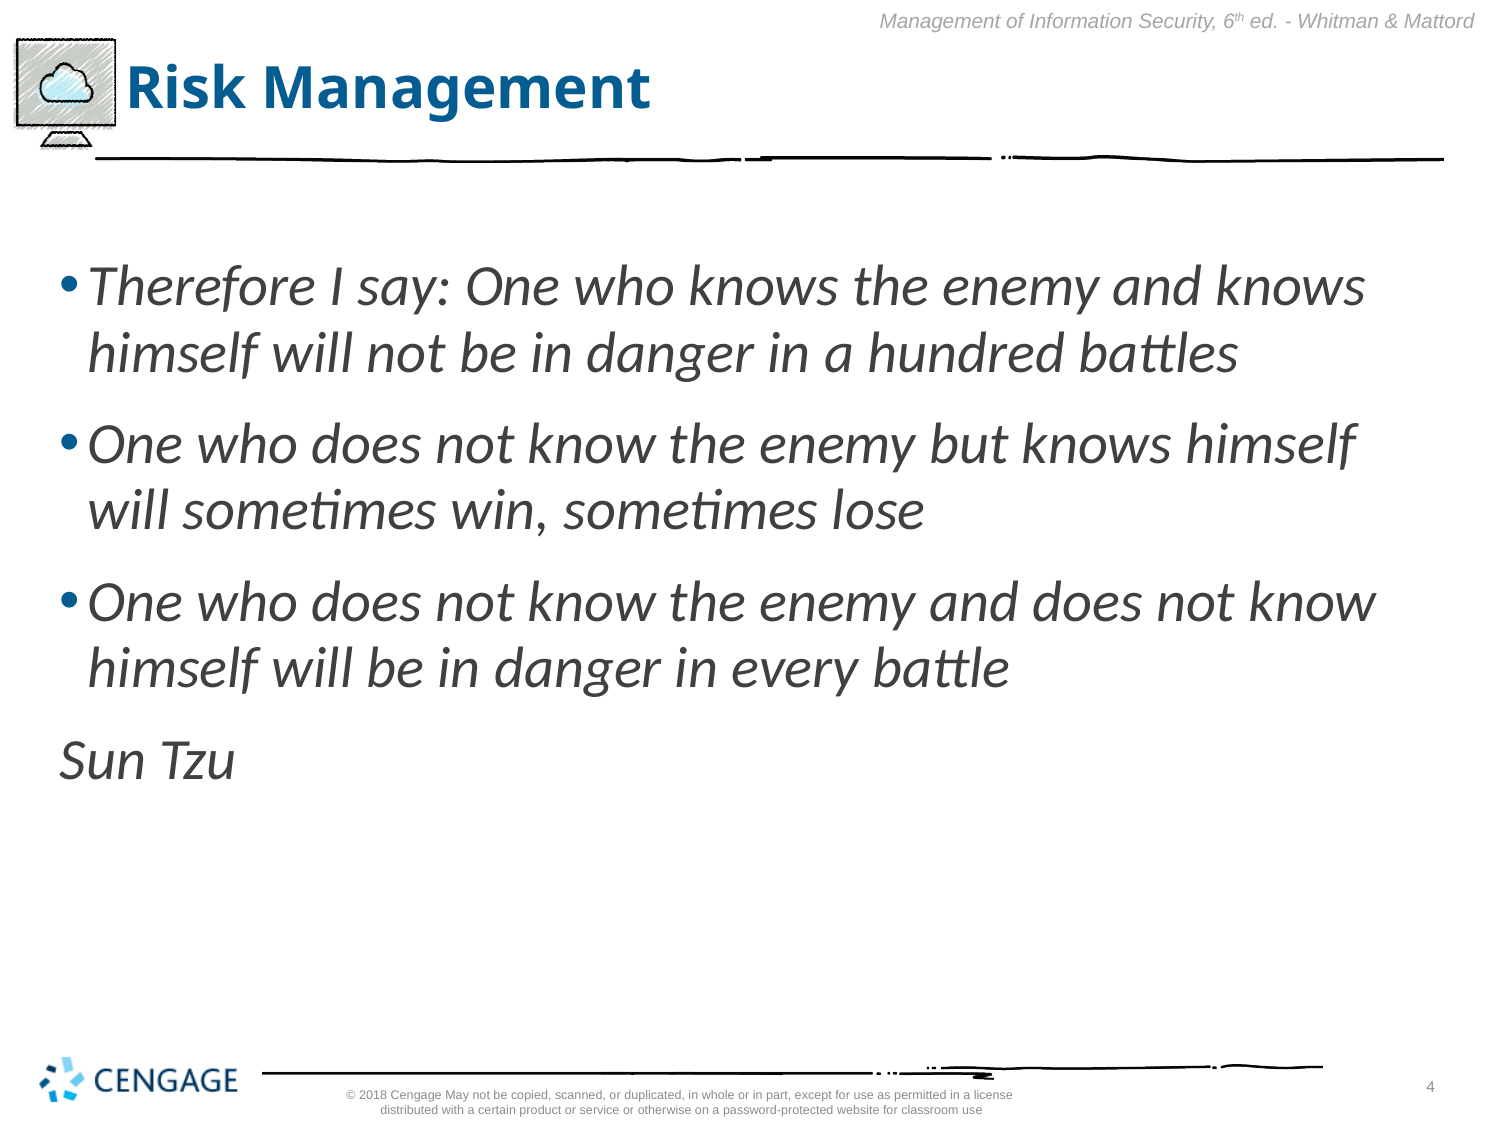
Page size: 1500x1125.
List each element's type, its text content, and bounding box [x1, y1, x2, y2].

picture [95, 155, 1444, 163]
list Therefore I say: One who knows the enemy and knows himself will not be in danger in a hundred battles One who does not know the enemy but knows himself will sometimes win, sometimes lose One who does not know the enemy and does not know himself will be in danger in every battle Sun Tzu [59, 252, 1441, 799]
picture [19, 1043, 250, 1115]
title Risk Management [125, 60, 1442, 121]
picture [13, 36, 117, 151]
picture [262, 1064, 1323, 1080]
